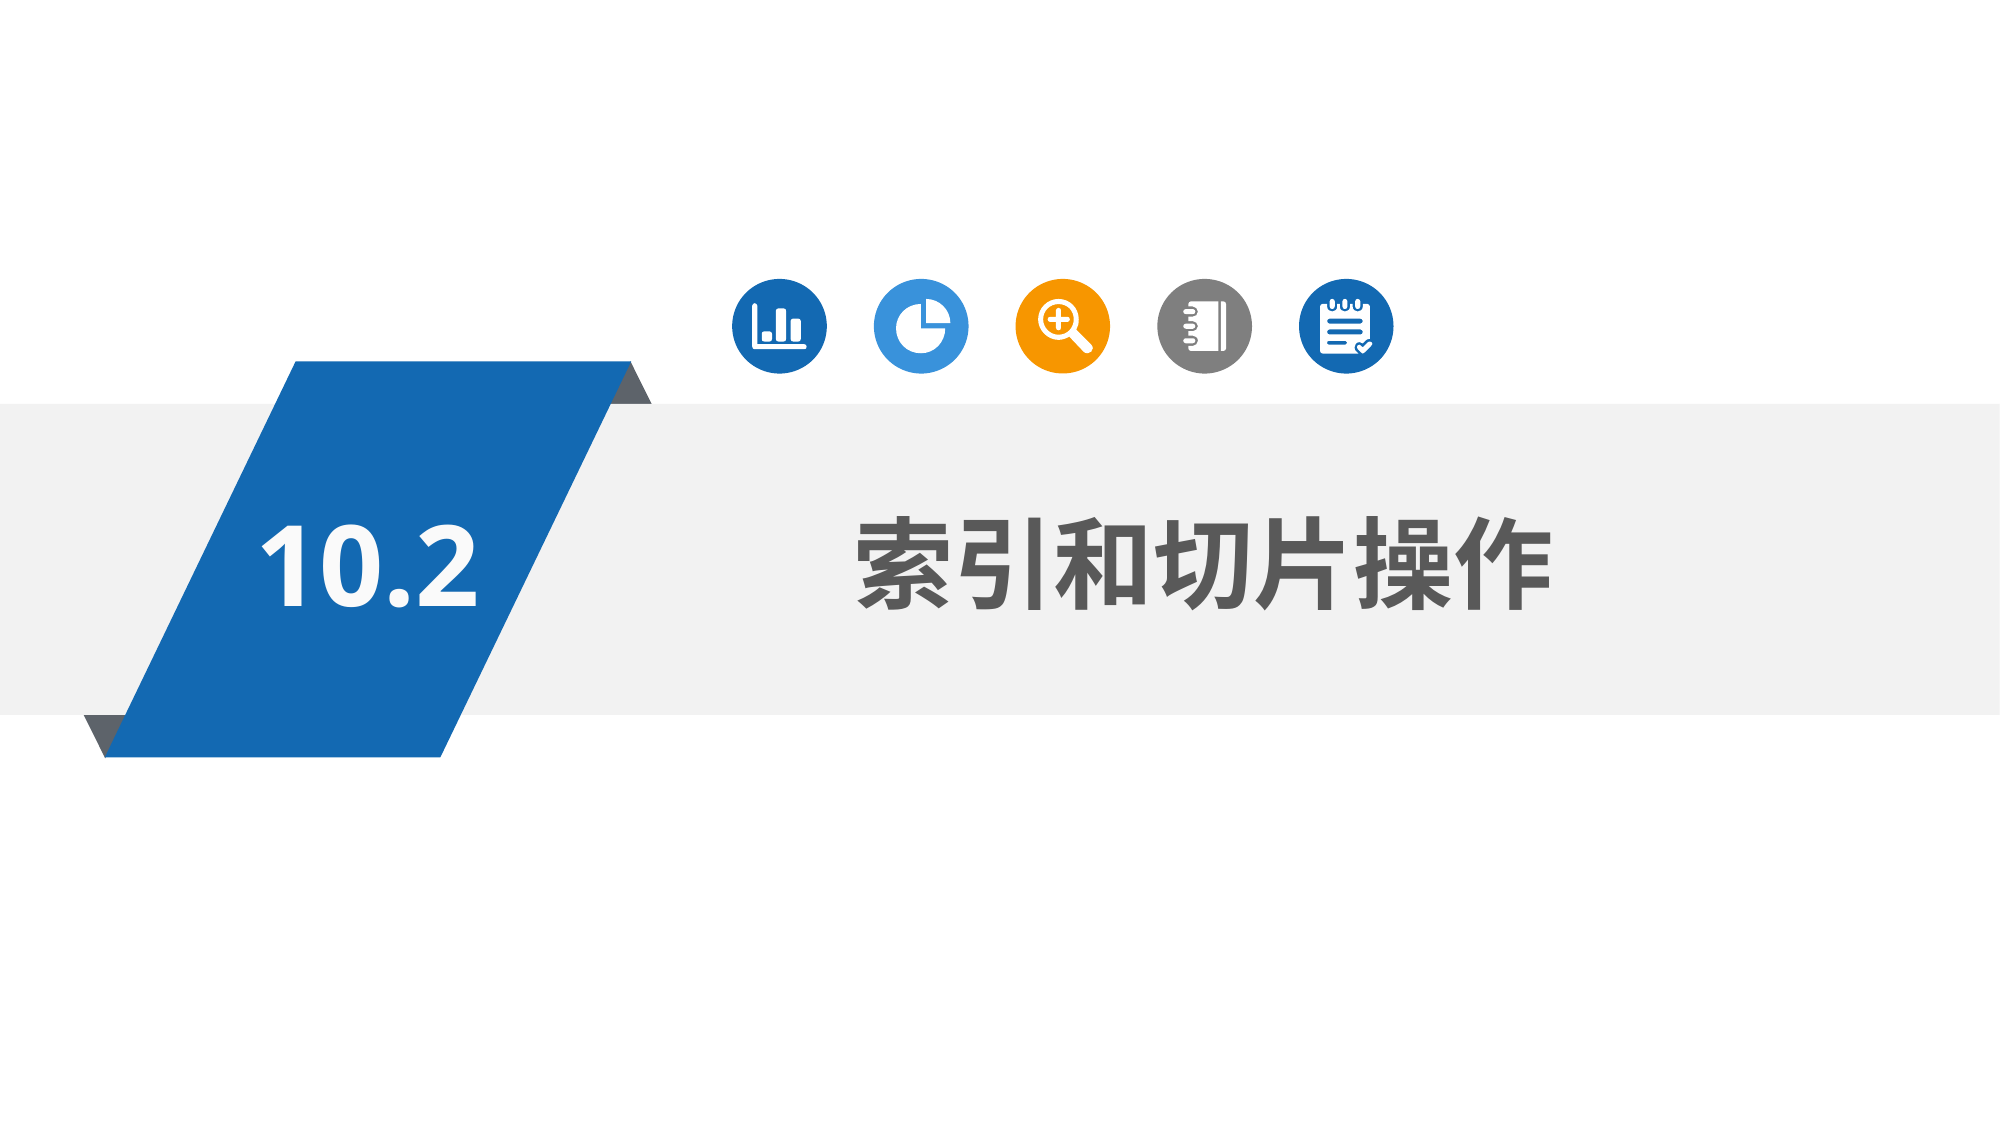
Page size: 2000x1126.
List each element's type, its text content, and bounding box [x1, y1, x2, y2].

text_box 索引和切片操作 [651, 494, 1756, 630]
text_box 10.2 [184, 486, 551, 637]
